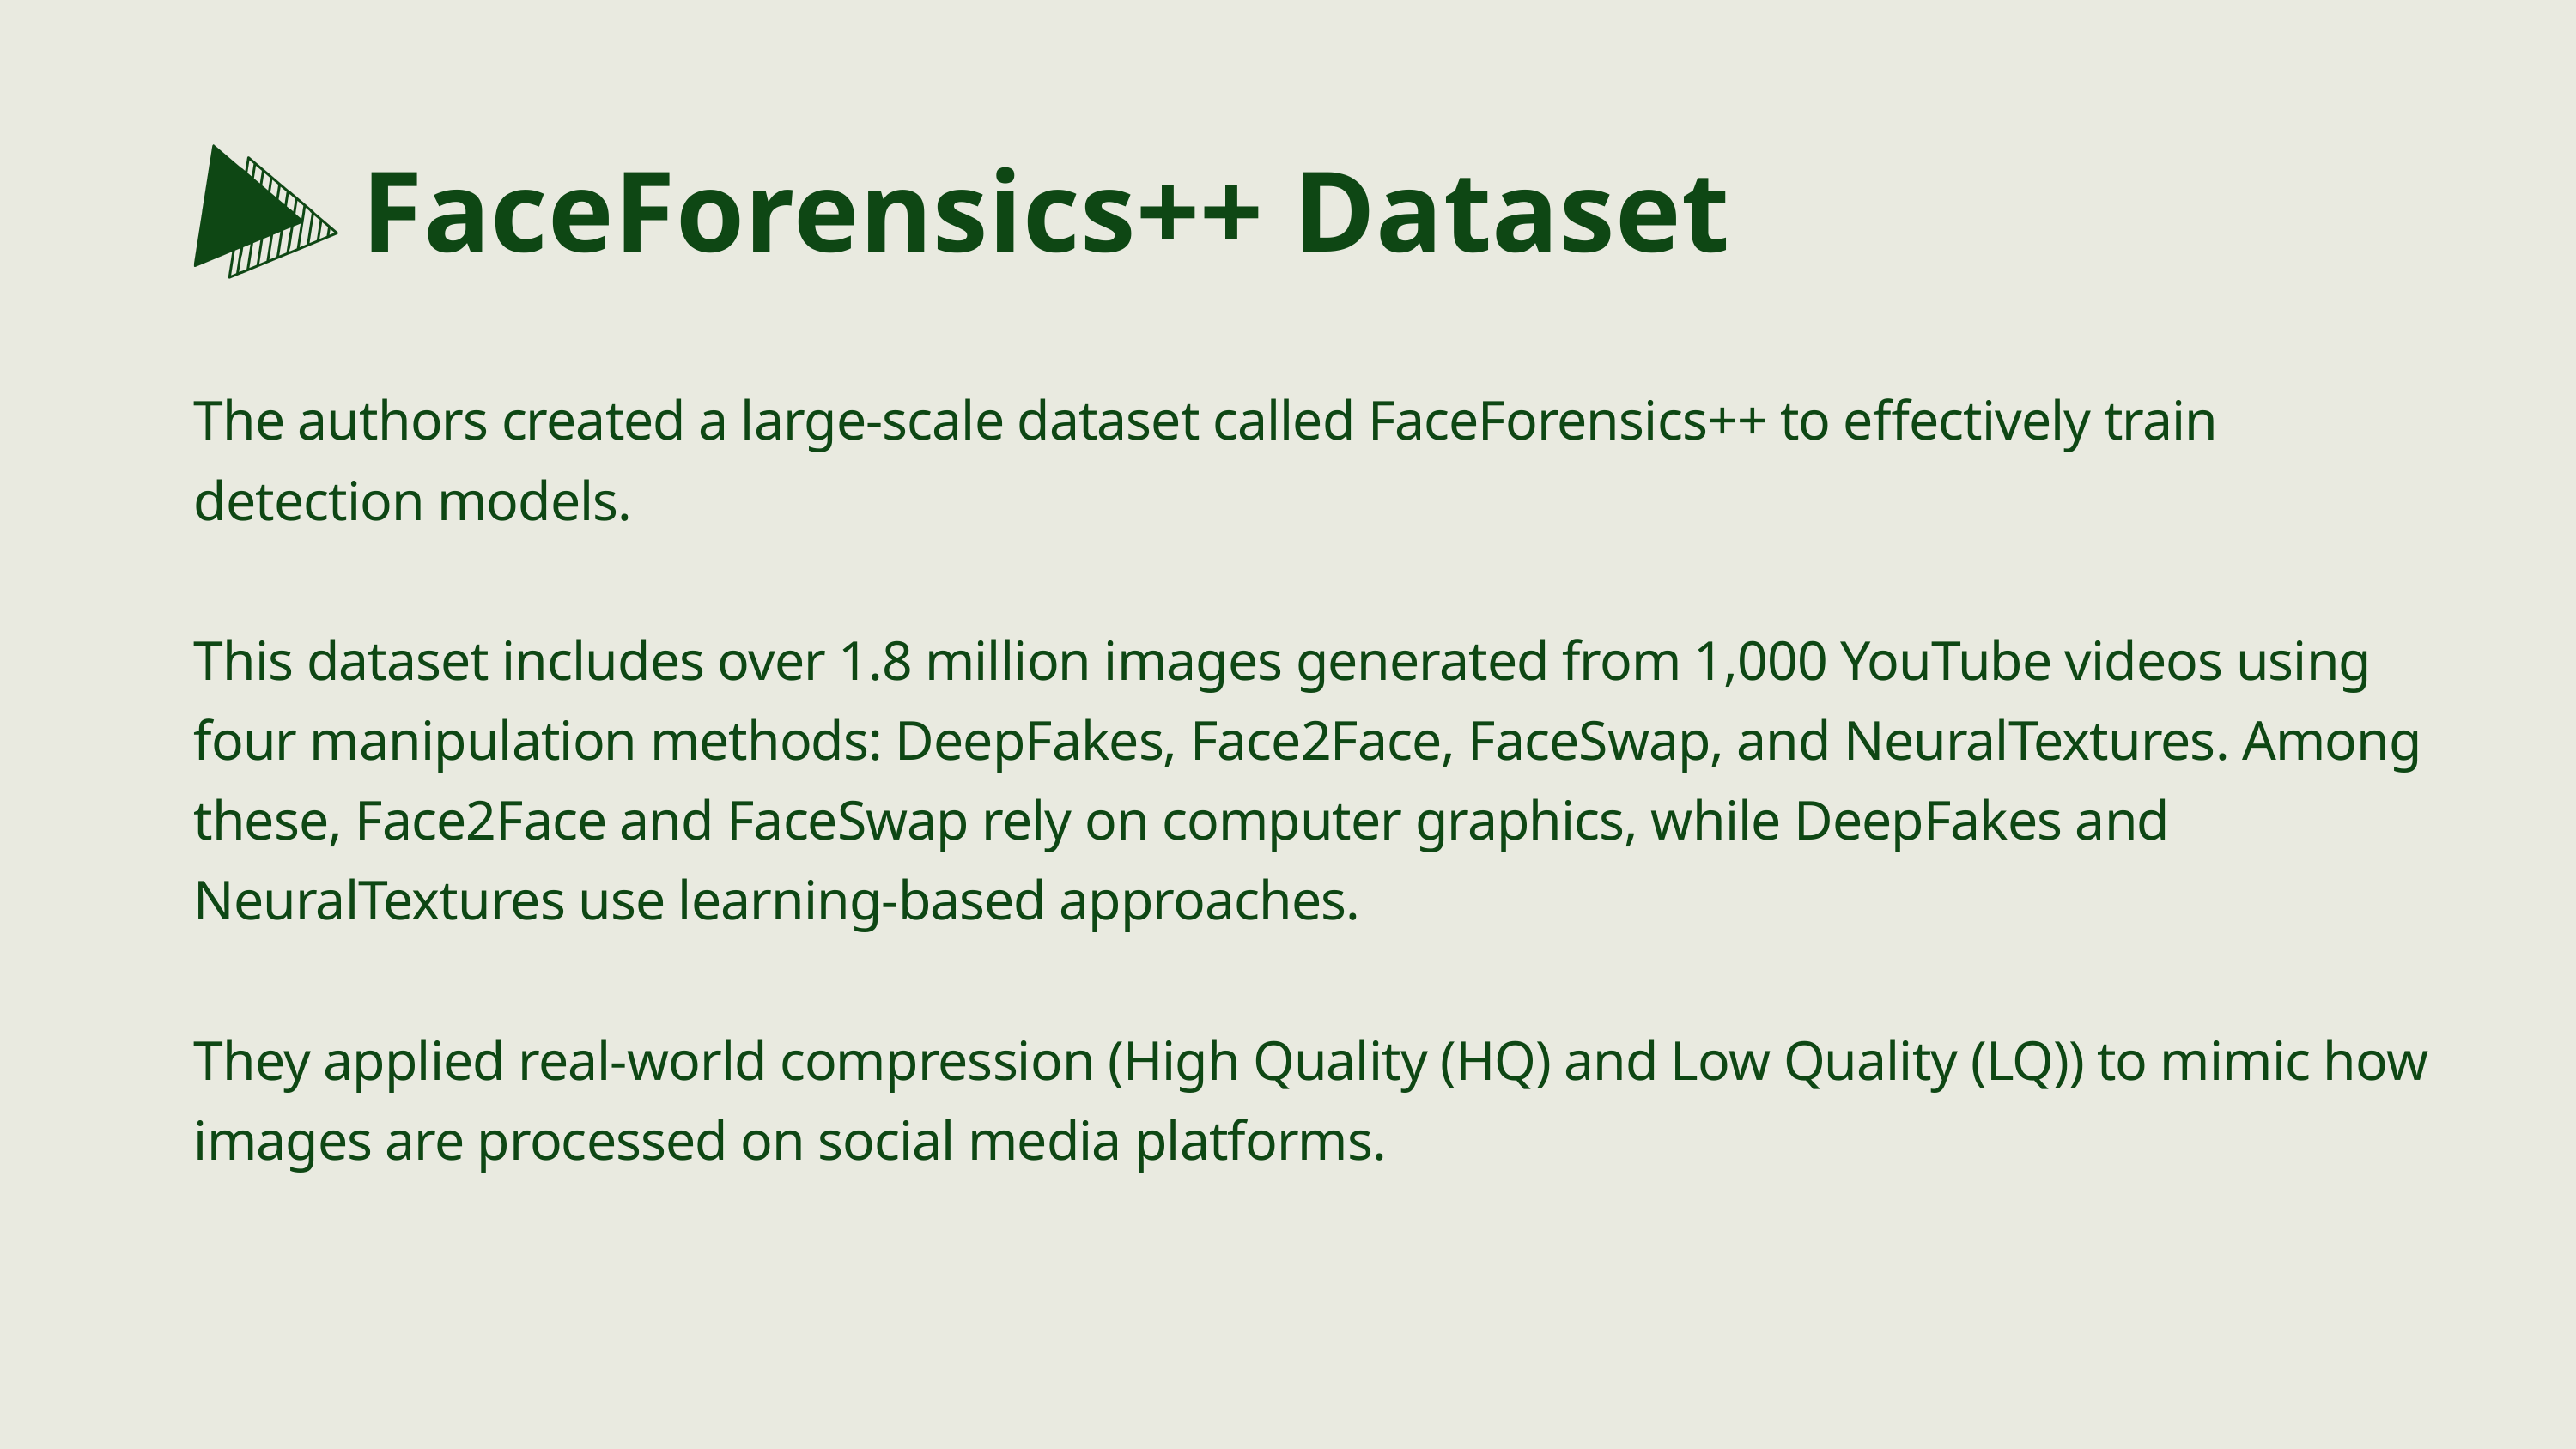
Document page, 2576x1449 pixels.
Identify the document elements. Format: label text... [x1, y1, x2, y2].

text_box The authors created a large-scale dataset called FaceForensics++ to effectively train detection models. This dataset includes over 1.8 million images generated from 1,000 YouTube videos using four manipulation methods: DeepFakes, Face2Face, FaceSwap, and NeuralTextures. Among these, Face2Face and FaceSwap rely on computer graphics, while DeepFakes and NeuralTextures use learning-based approaches. They applied real-world compression (High Quality (HQ) and Low Quality (LQ)) to mimic how images are processed on social media platforms. [193, 371, 2432, 1171]
text_box FaceForensics++ Dataset [361, 152, 2432, 275]
text_box [193, 144, 338, 279]
